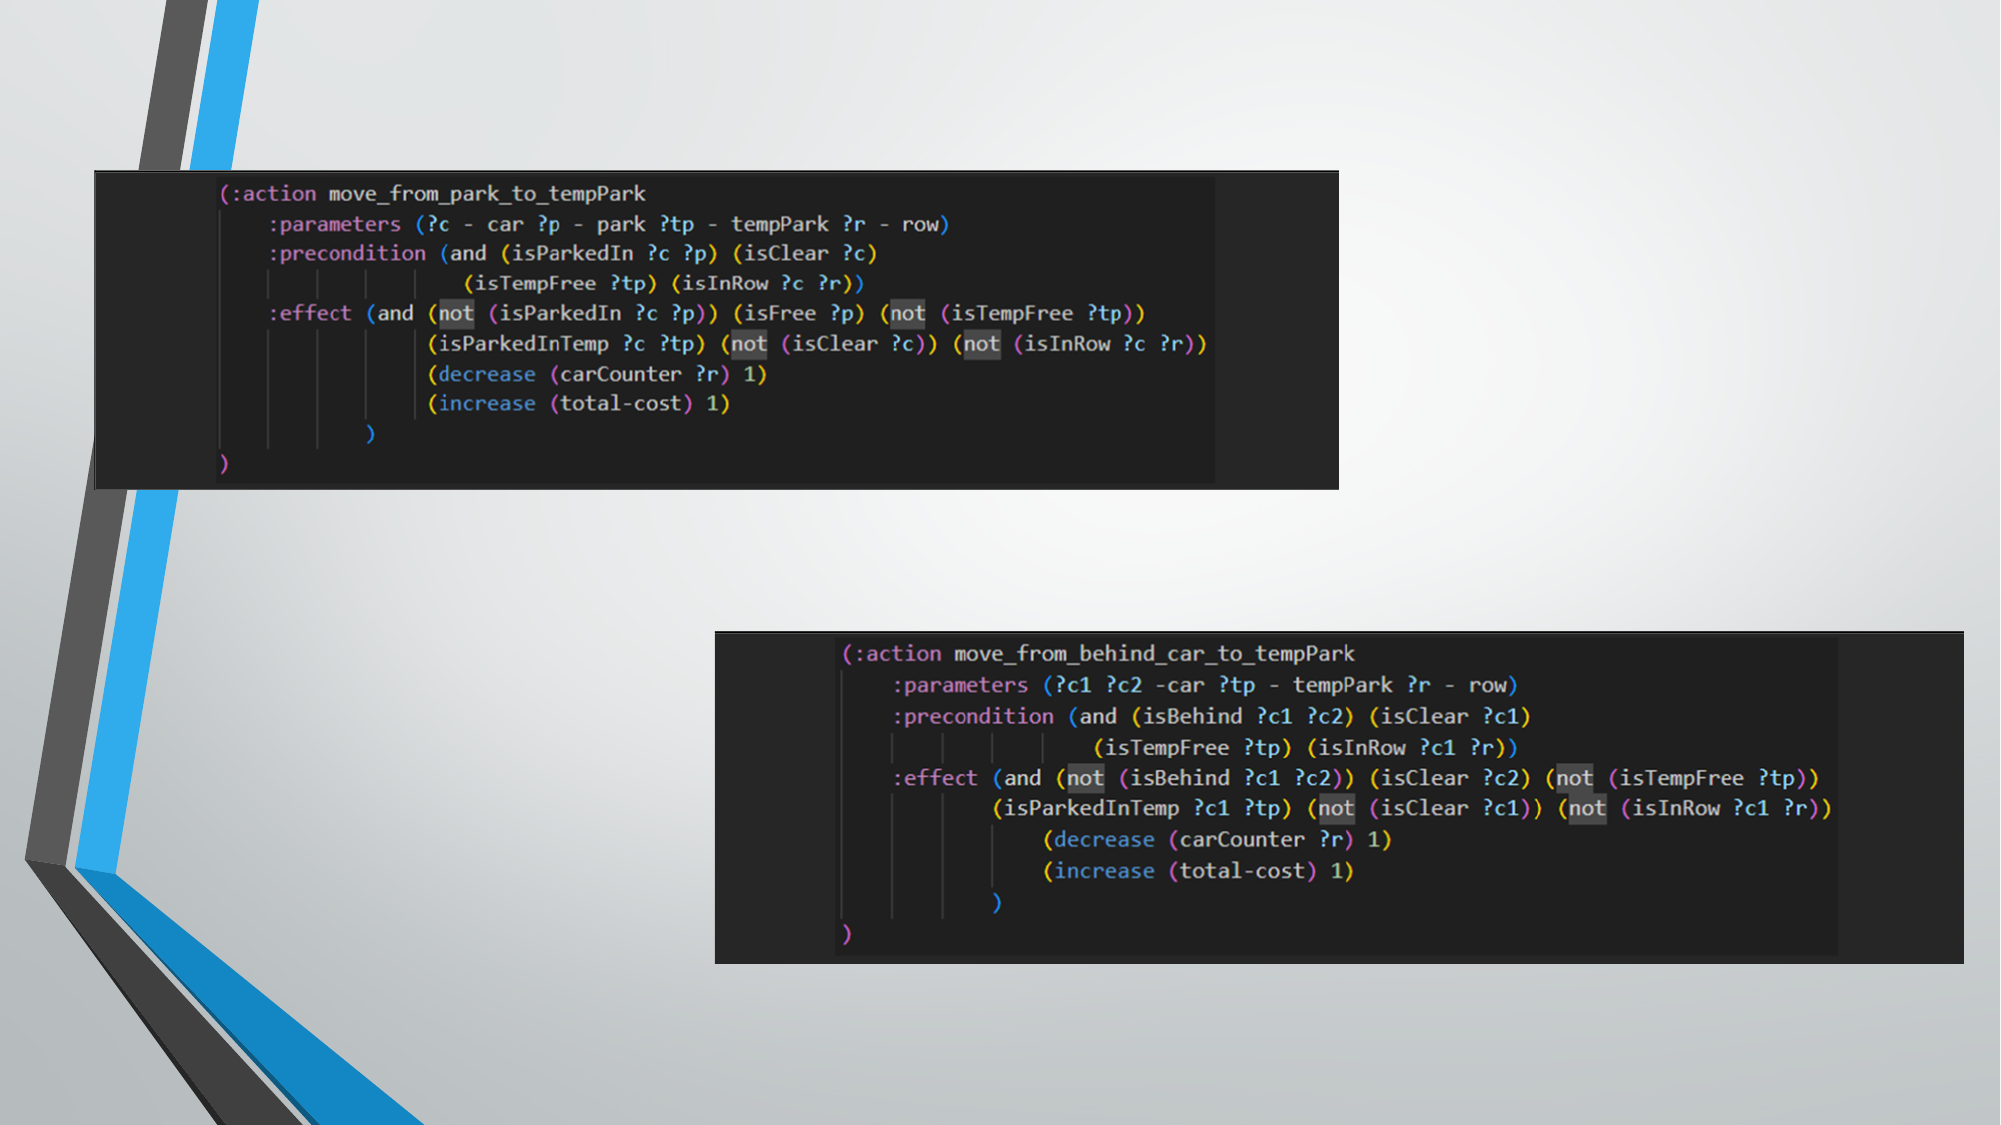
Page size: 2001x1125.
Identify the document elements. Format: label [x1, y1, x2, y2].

picture [714, 631, 1965, 964]
picture [94, 170, 1339, 491]
